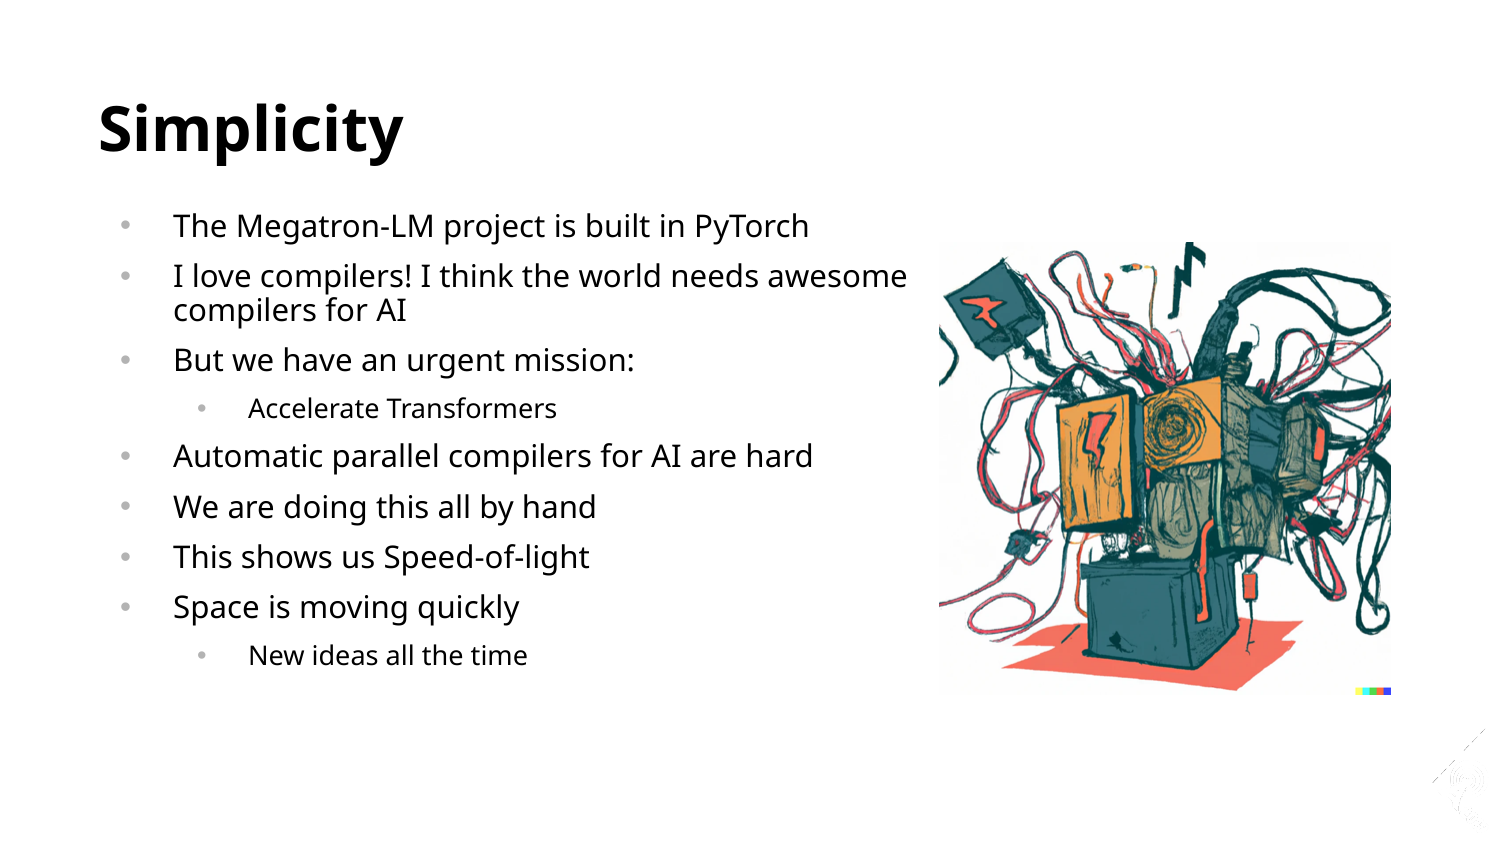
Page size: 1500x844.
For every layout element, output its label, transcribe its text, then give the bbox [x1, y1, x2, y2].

title Simplicity [85, 90, 1415, 172]
picture [1436, 760, 1489, 833]
picture [938, 242, 1392, 695]
list The Megatron-LM project is built in PyTorch I love compilers! I think the world needs awesome compilers for AI But we have an urgent mission: Accelerate Transformers Automatic parallel compilers for AI are hard We are doing this all by hand This shows us Speed-of-light Space is moving quickly New ideas all the time [85, 204, 950, 734]
